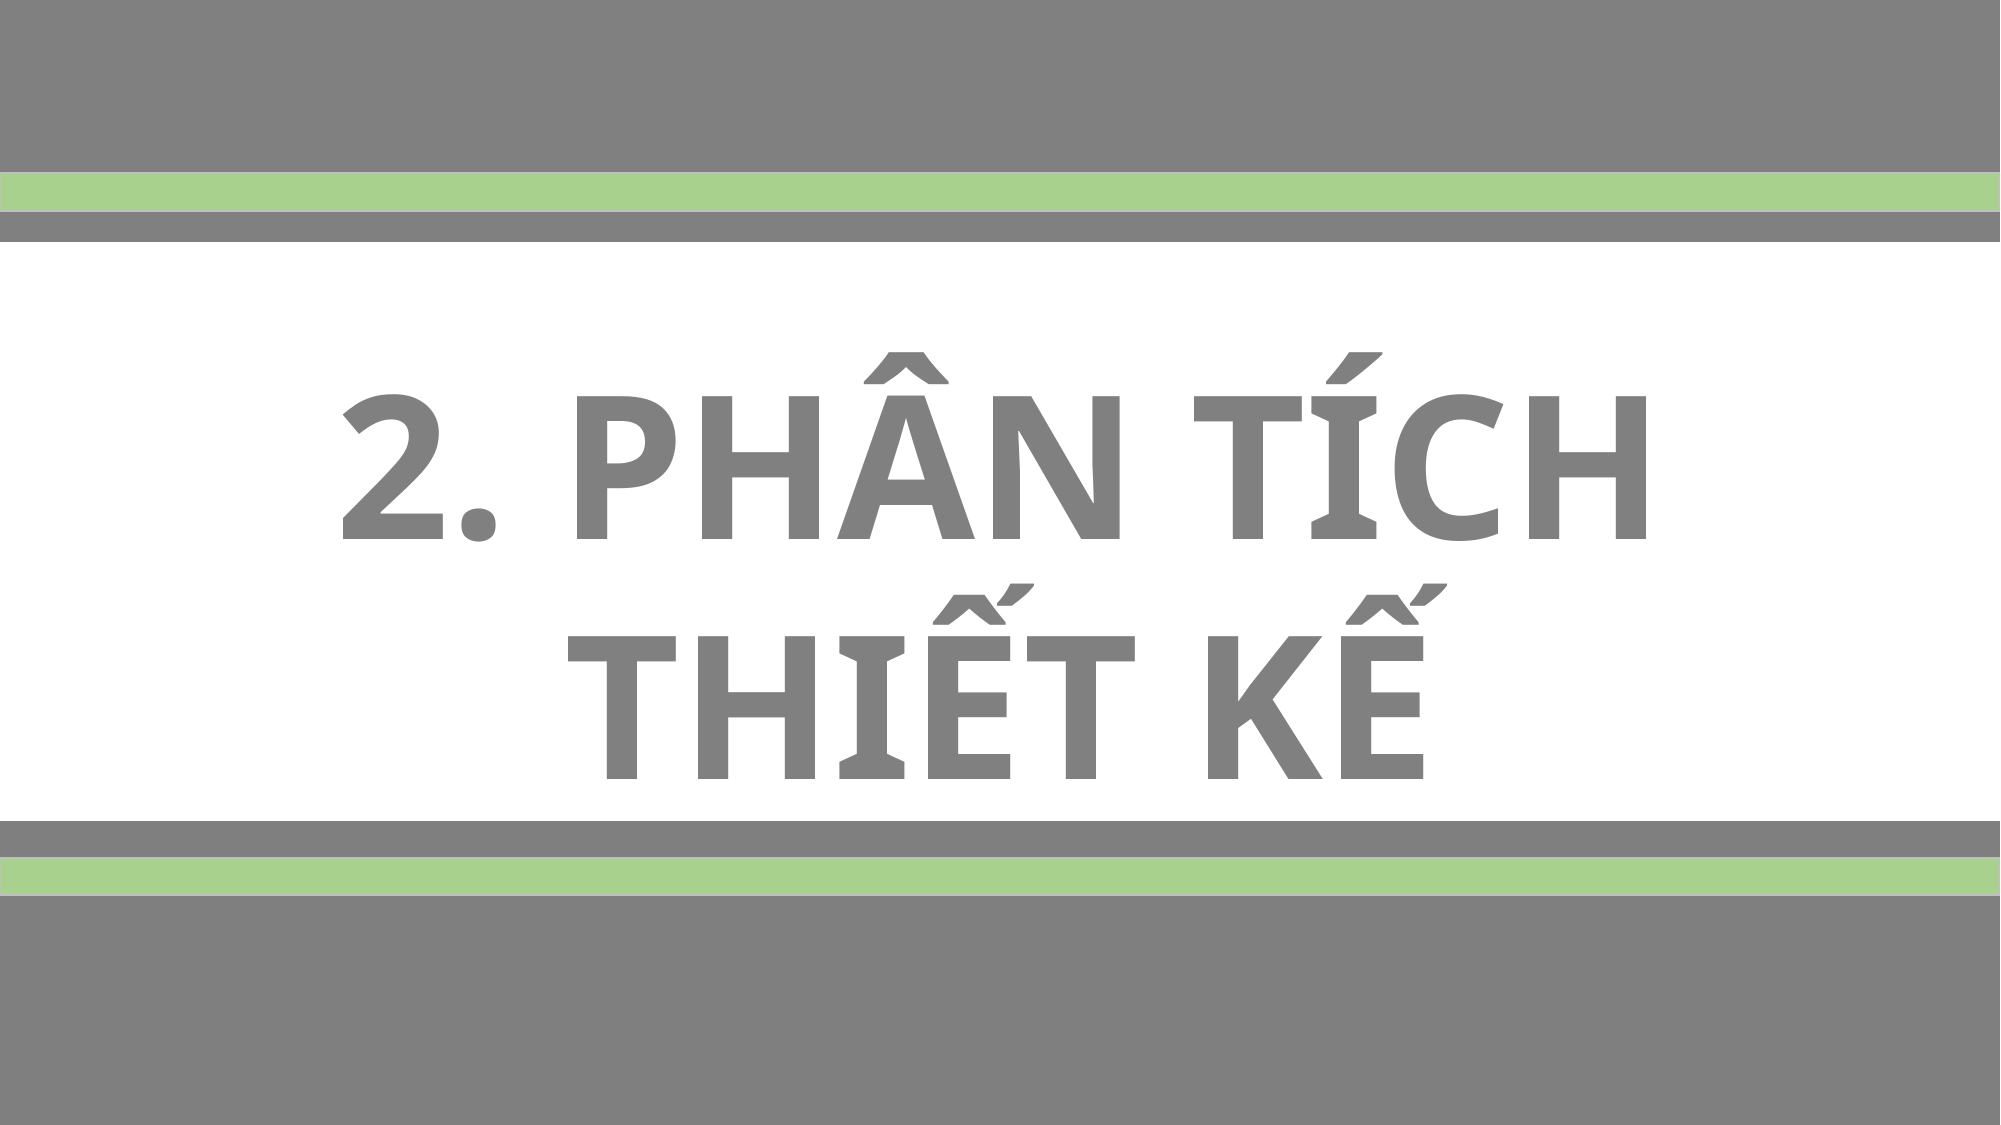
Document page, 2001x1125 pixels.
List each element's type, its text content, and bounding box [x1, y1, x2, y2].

text_box [0, 896, 2000, 1125]
text_box [0, 172, 2000, 212]
text_box [0, 212, 2000, 242]
text_box [0, 0, 2000, 172]
text_box [0, 821, 2000, 857]
text_box 2. PHÂN TÍCH THIẾT KẾ [105, 332, 1895, 827]
text_box [0, 242, 2000, 821]
text_box [0, 857, 2000, 896]
